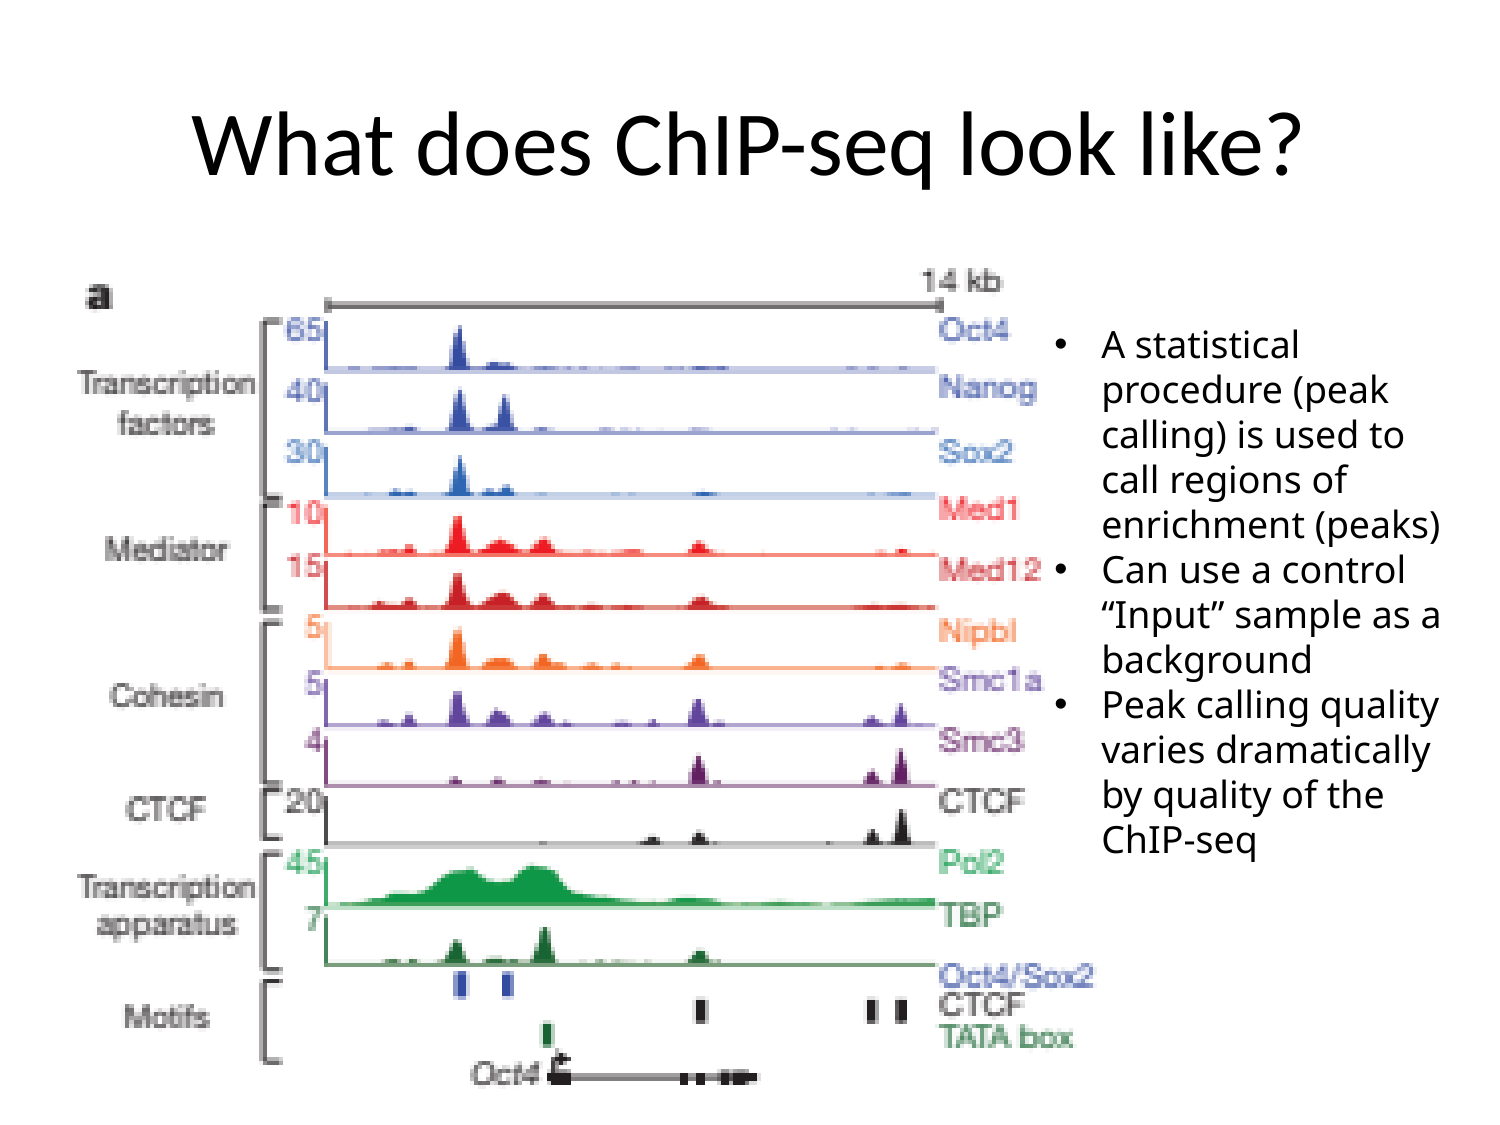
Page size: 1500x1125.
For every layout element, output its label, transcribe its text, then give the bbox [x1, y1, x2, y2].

picture [53, 232, 1098, 1106]
title What does ChIP-seq look like? [75, 45, 1425, 233]
text_box A statistical procedure (peak calling) is used to call regions of enrichment (peaks) Can use a control “Input” sample as a background Peak calling quality varies dramatically by quality of the ChIP-seq [1102, 313, 1483, 959]
